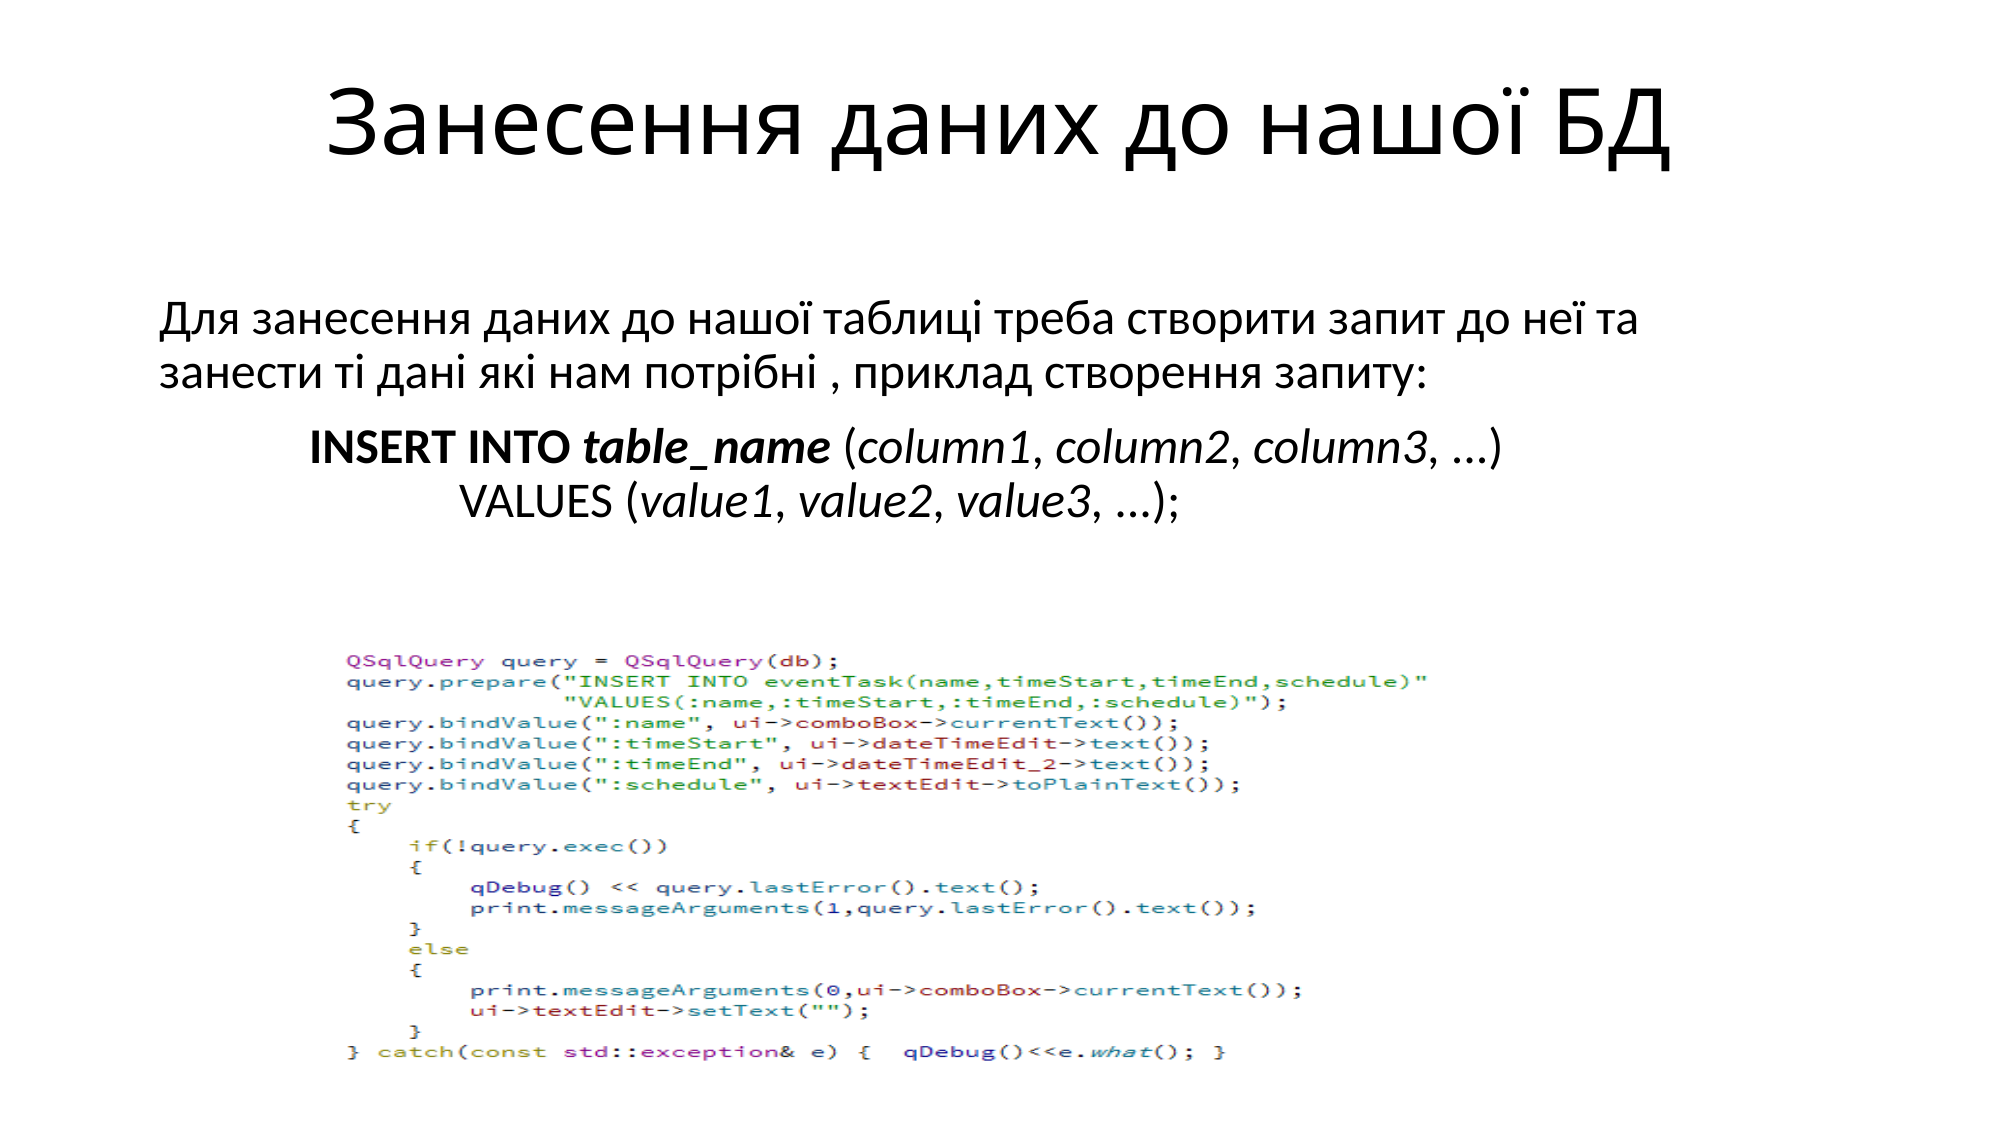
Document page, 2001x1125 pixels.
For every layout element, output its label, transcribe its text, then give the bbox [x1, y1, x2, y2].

title Занесення даних до нашої БД [13, 16, 1987, 234]
text_box Для занесення даних до нашої таблиці треба створити запит до неї та занести ті дані які нам потрібні , приклад створення запиту: INSERT INTO table_name (column1, column2, column3, ...) VALUES (value1, value2, value3, ...); [144, 283, 1828, 747]
picture [333, 647, 1441, 1068]
